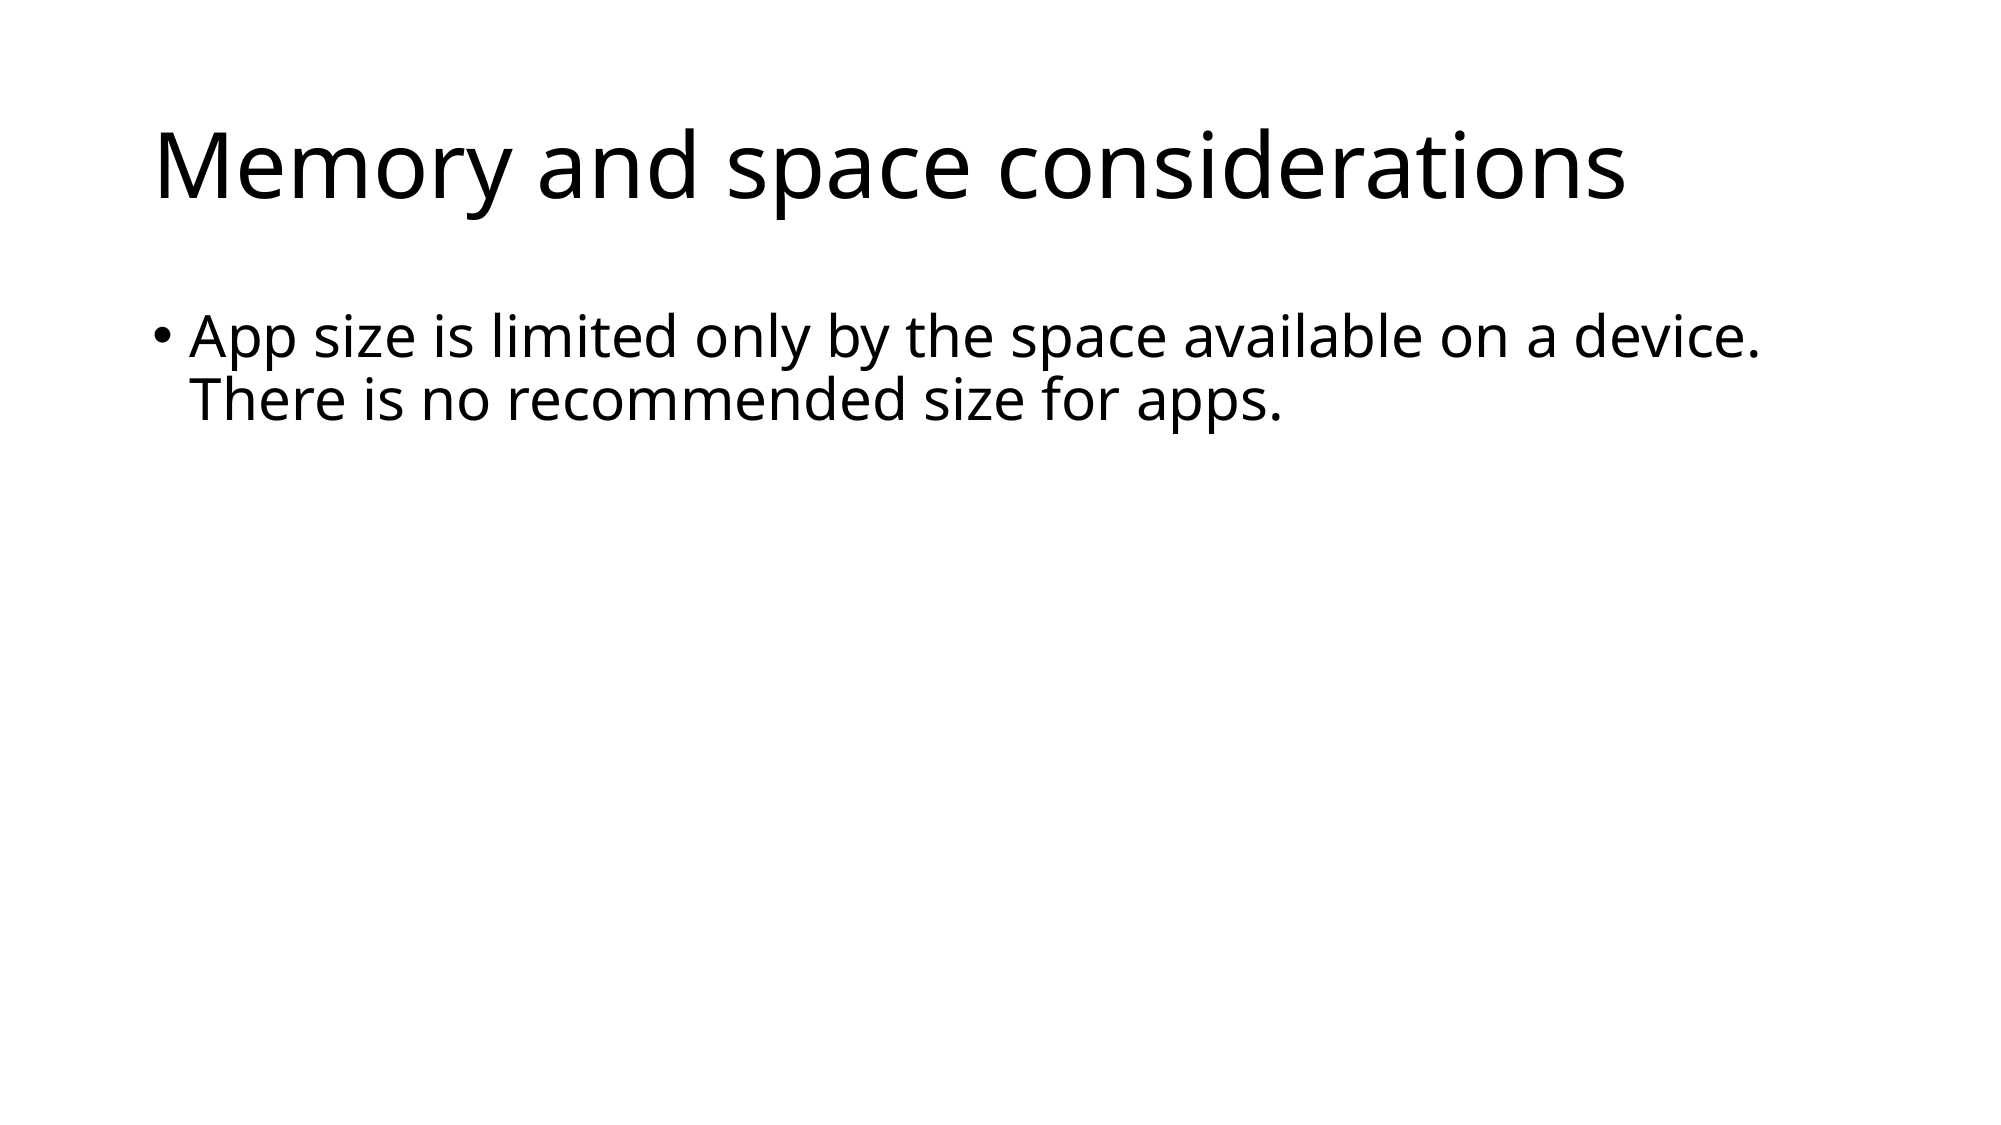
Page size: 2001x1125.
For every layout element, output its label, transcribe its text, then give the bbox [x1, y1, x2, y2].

title Memory and space considerations [137, 59, 1863, 278]
list App size is limited only by the space available on a device. There is no recommended size for apps. [137, 299, 1863, 1014]
